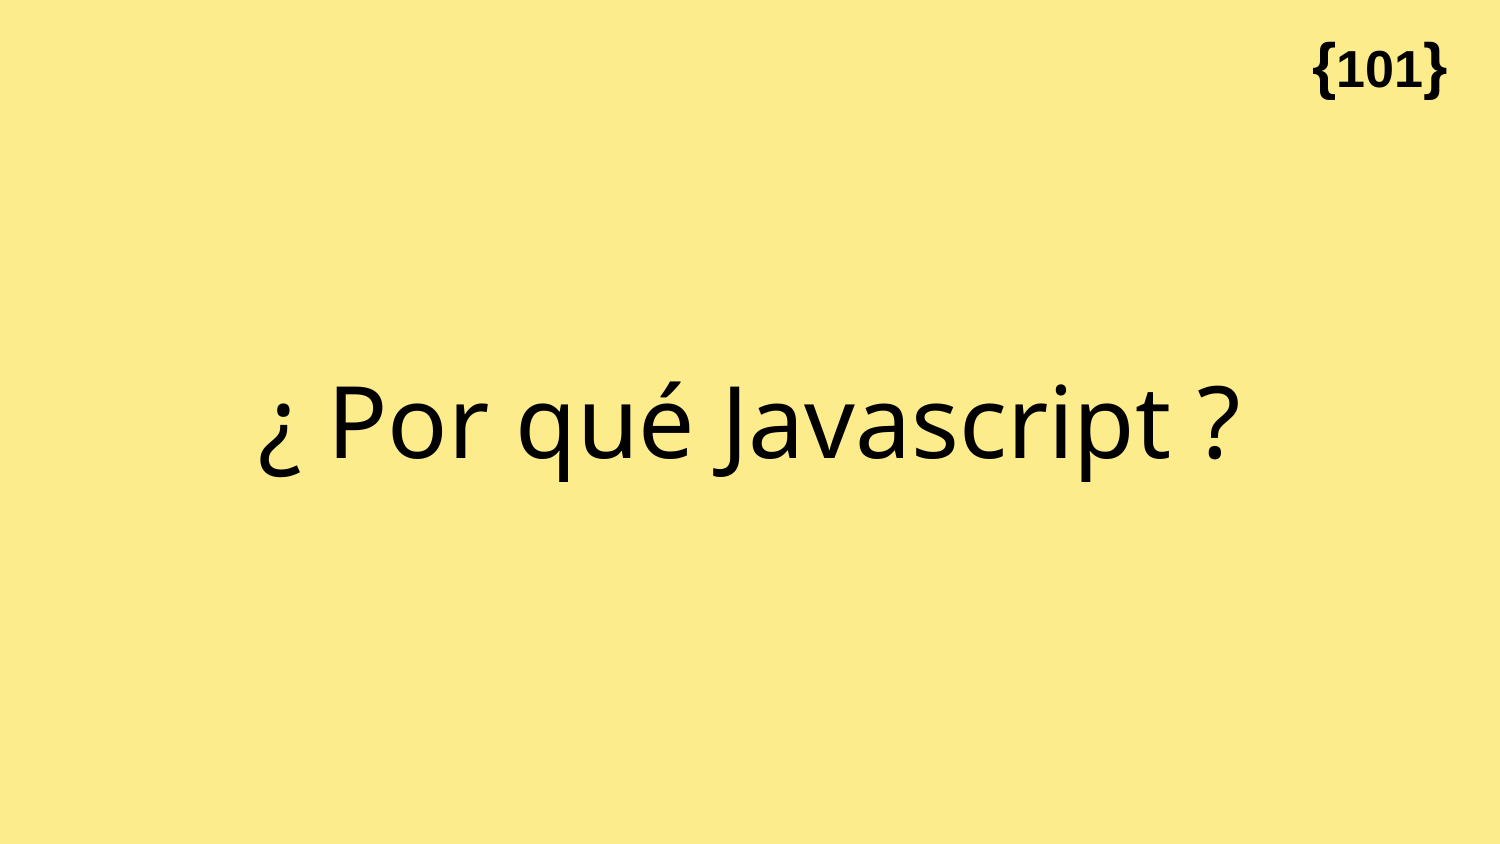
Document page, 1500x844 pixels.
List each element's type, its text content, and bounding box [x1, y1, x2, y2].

text_box ¿ Por qué Javascript ? [242, 343, 1258, 500]
title {101} [1284, 16, 1477, 109]
